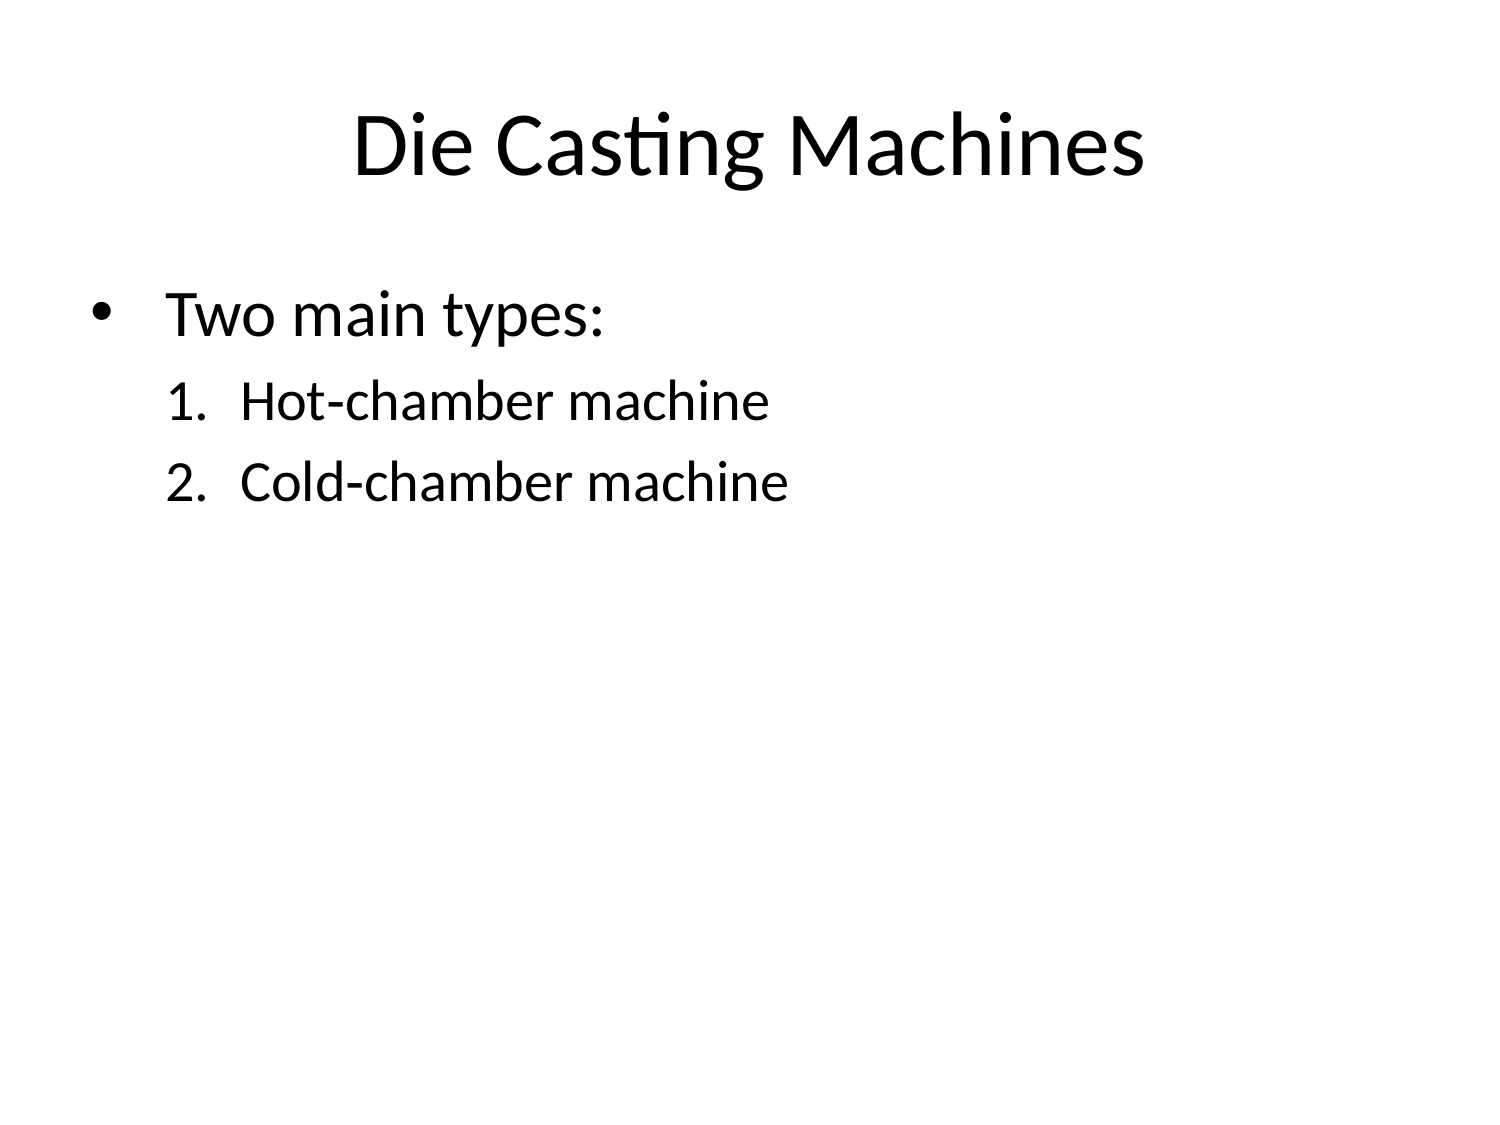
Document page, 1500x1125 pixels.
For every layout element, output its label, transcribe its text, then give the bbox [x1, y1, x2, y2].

list Two main types: Hot‑chamber machine Cold‑chamber machine [75, 262, 1425, 1005]
title Die Casting Machines [75, 45, 1425, 233]
